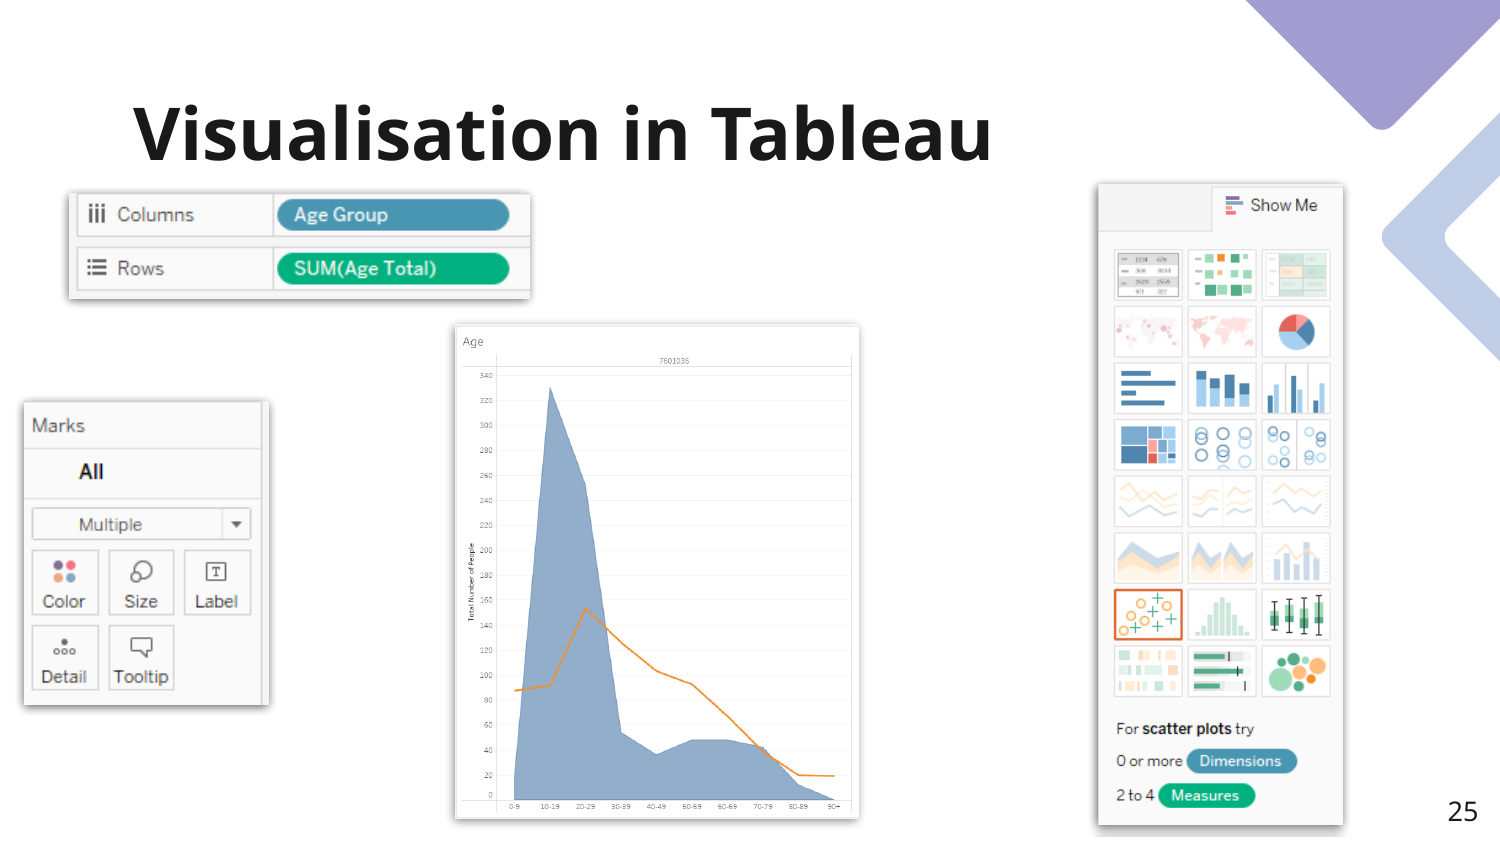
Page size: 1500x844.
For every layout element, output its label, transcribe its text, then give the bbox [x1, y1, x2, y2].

picture [454, 324, 859, 819]
picture [69, 193, 530, 299]
picture [1098, 184, 1344, 825]
slide_number 25 [1403, 779, 1494, 844]
title Visualisation in Tableau [118, 72, 1382, 167]
picture [24, 401, 269, 705]
